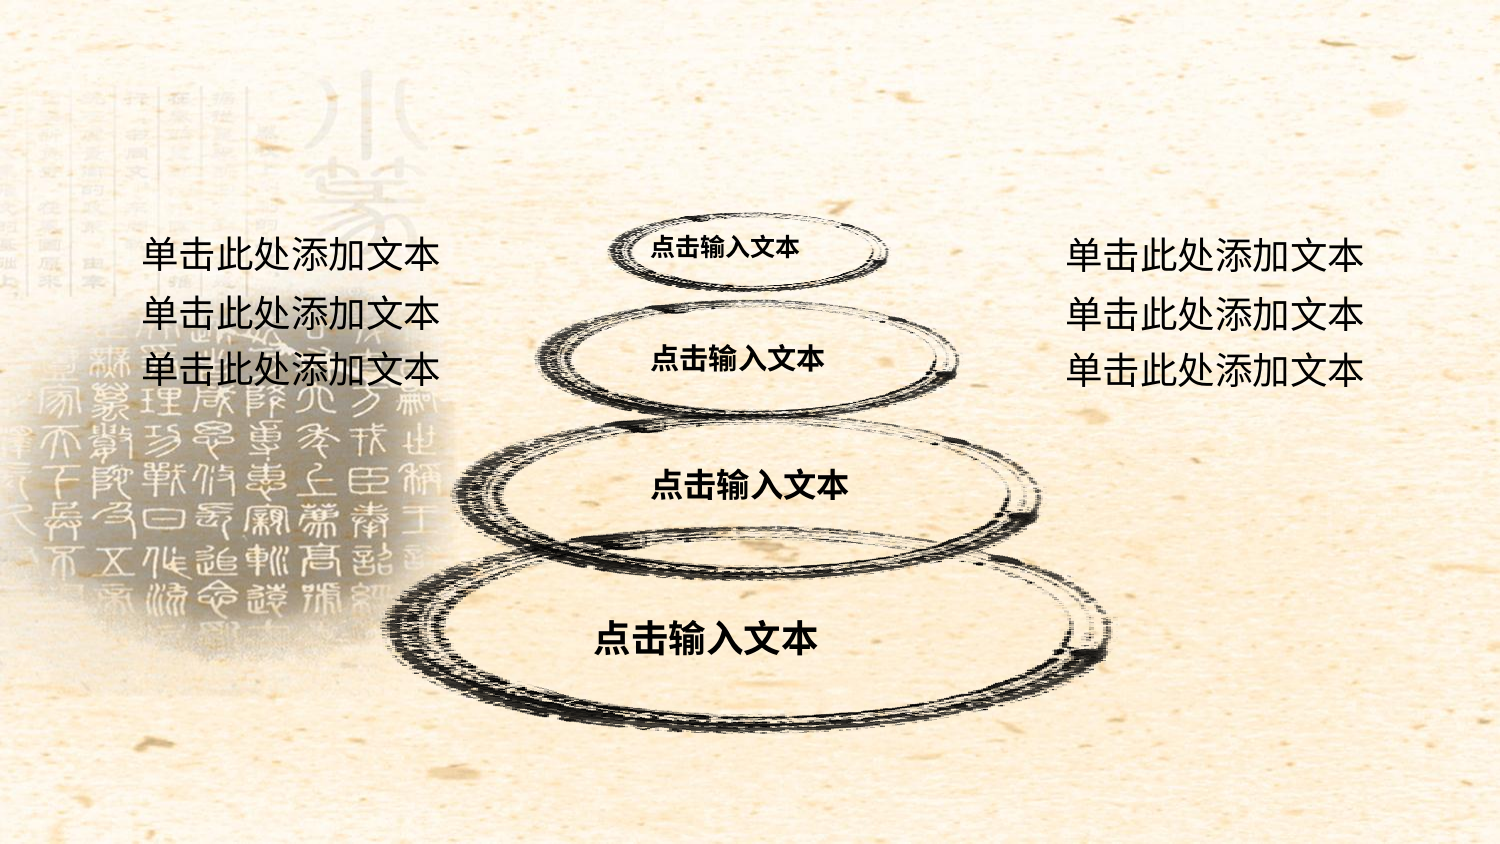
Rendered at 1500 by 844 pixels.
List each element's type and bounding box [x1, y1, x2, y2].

text_box [1048, 224, 1383, 401]
picture [0, 0, 1500, 844]
text_box [124, 223, 459, 400]
